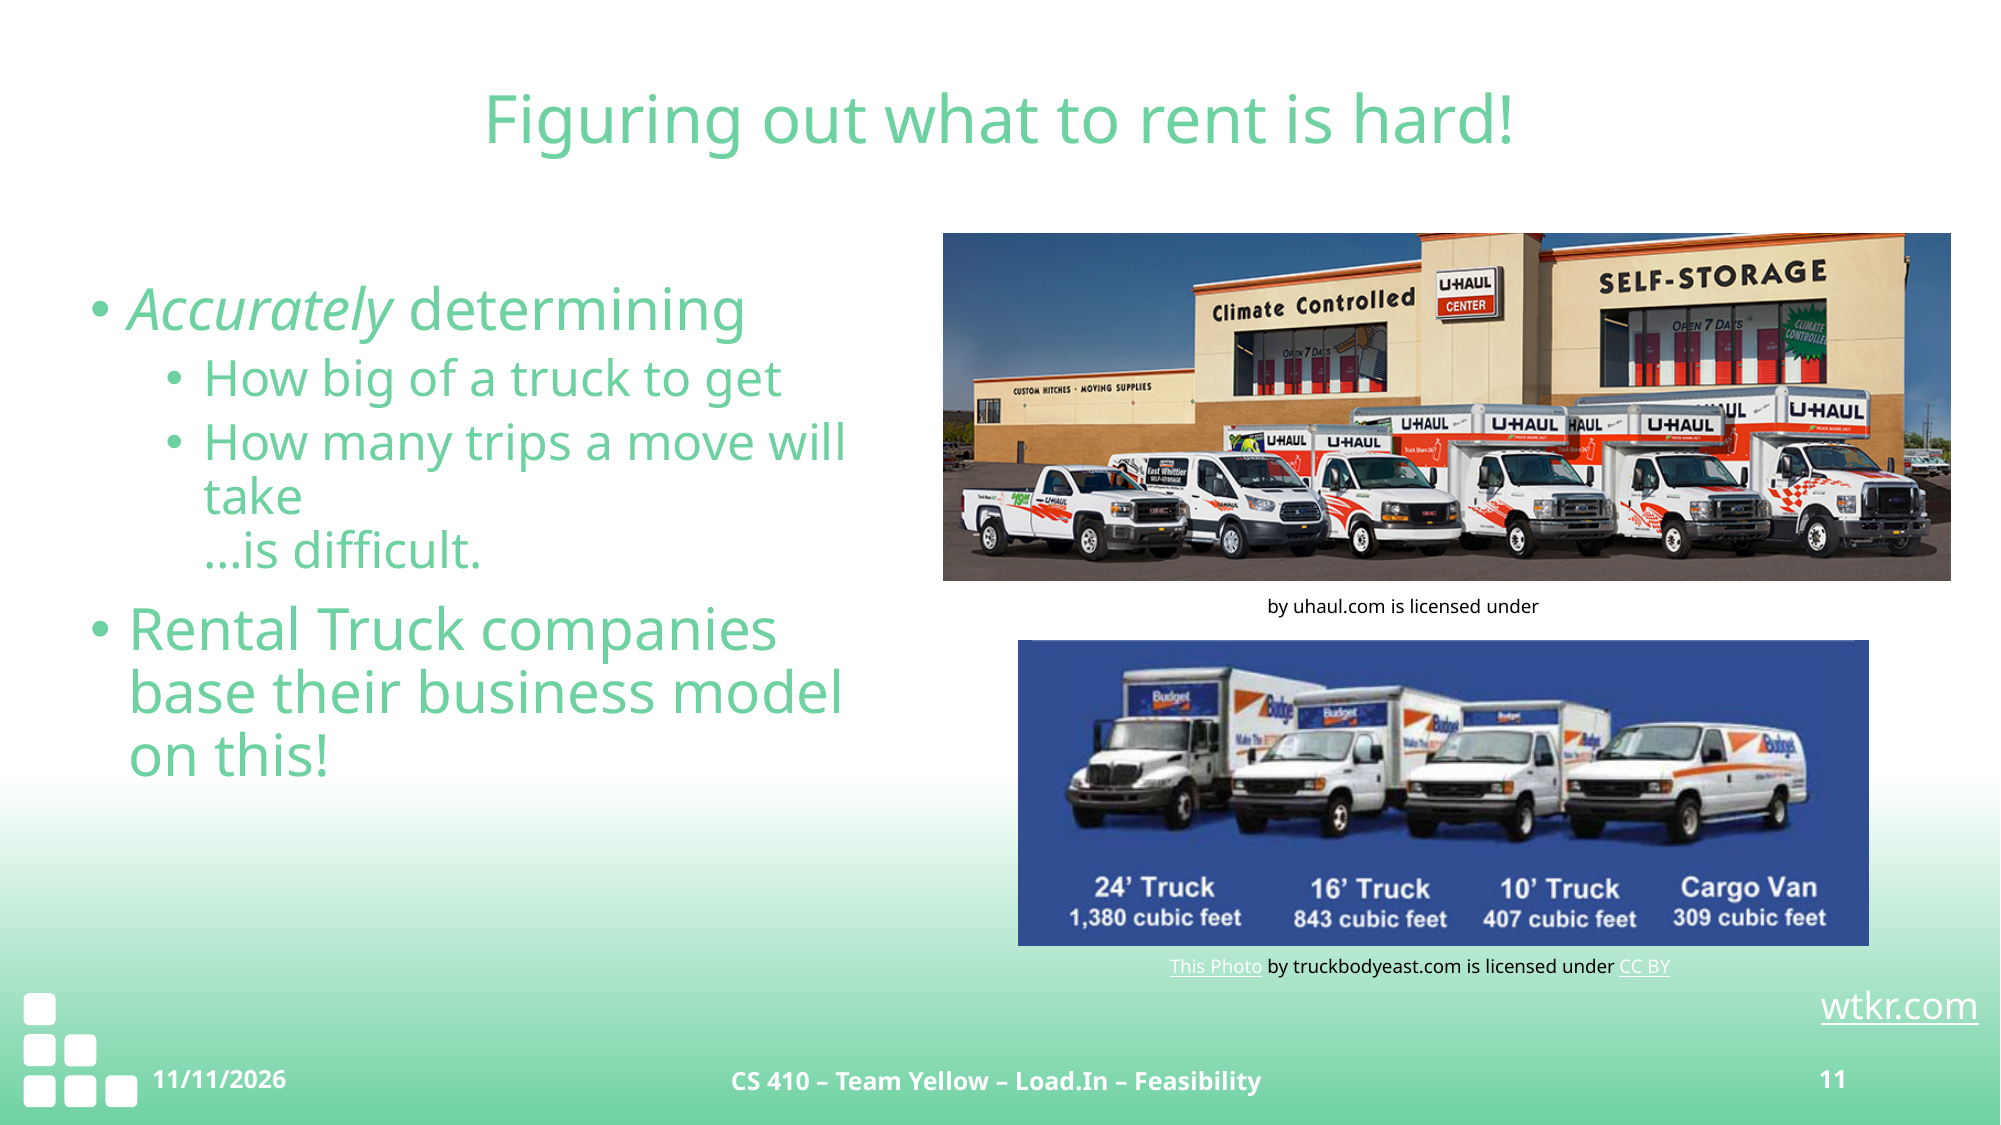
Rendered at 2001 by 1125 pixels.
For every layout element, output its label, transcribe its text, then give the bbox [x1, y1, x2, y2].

text_box CS 410 – Team Yellow – Load.In – Feasibility [662, 1058, 1338, 1125]
text_box This Photo by uhaul.com is licensed under CC BY [1154, 589, 1800, 630]
picture [1018, 640, 1869, 946]
text_box Accurately determining How big of a truck to get How many trips a move will take …is difficult. Rental Truck companies base their business model on this! [75, 272, 926, 987]
text_box Figuring out what to rent is hard! [137, 13, 1863, 231]
text_box 11 [1412, 1058, 1863, 1125]
text_box 11/11/2020 [137, 1058, 588, 1125]
text_box wtkr.com [1805, 974, 1994, 1041]
text_box [137, 840, 1863, 1058]
text_box This Photo by truckbodyeast.com is licensed under CC BY [1154, 954, 1830, 990]
picture [942, 233, 1952, 582]
